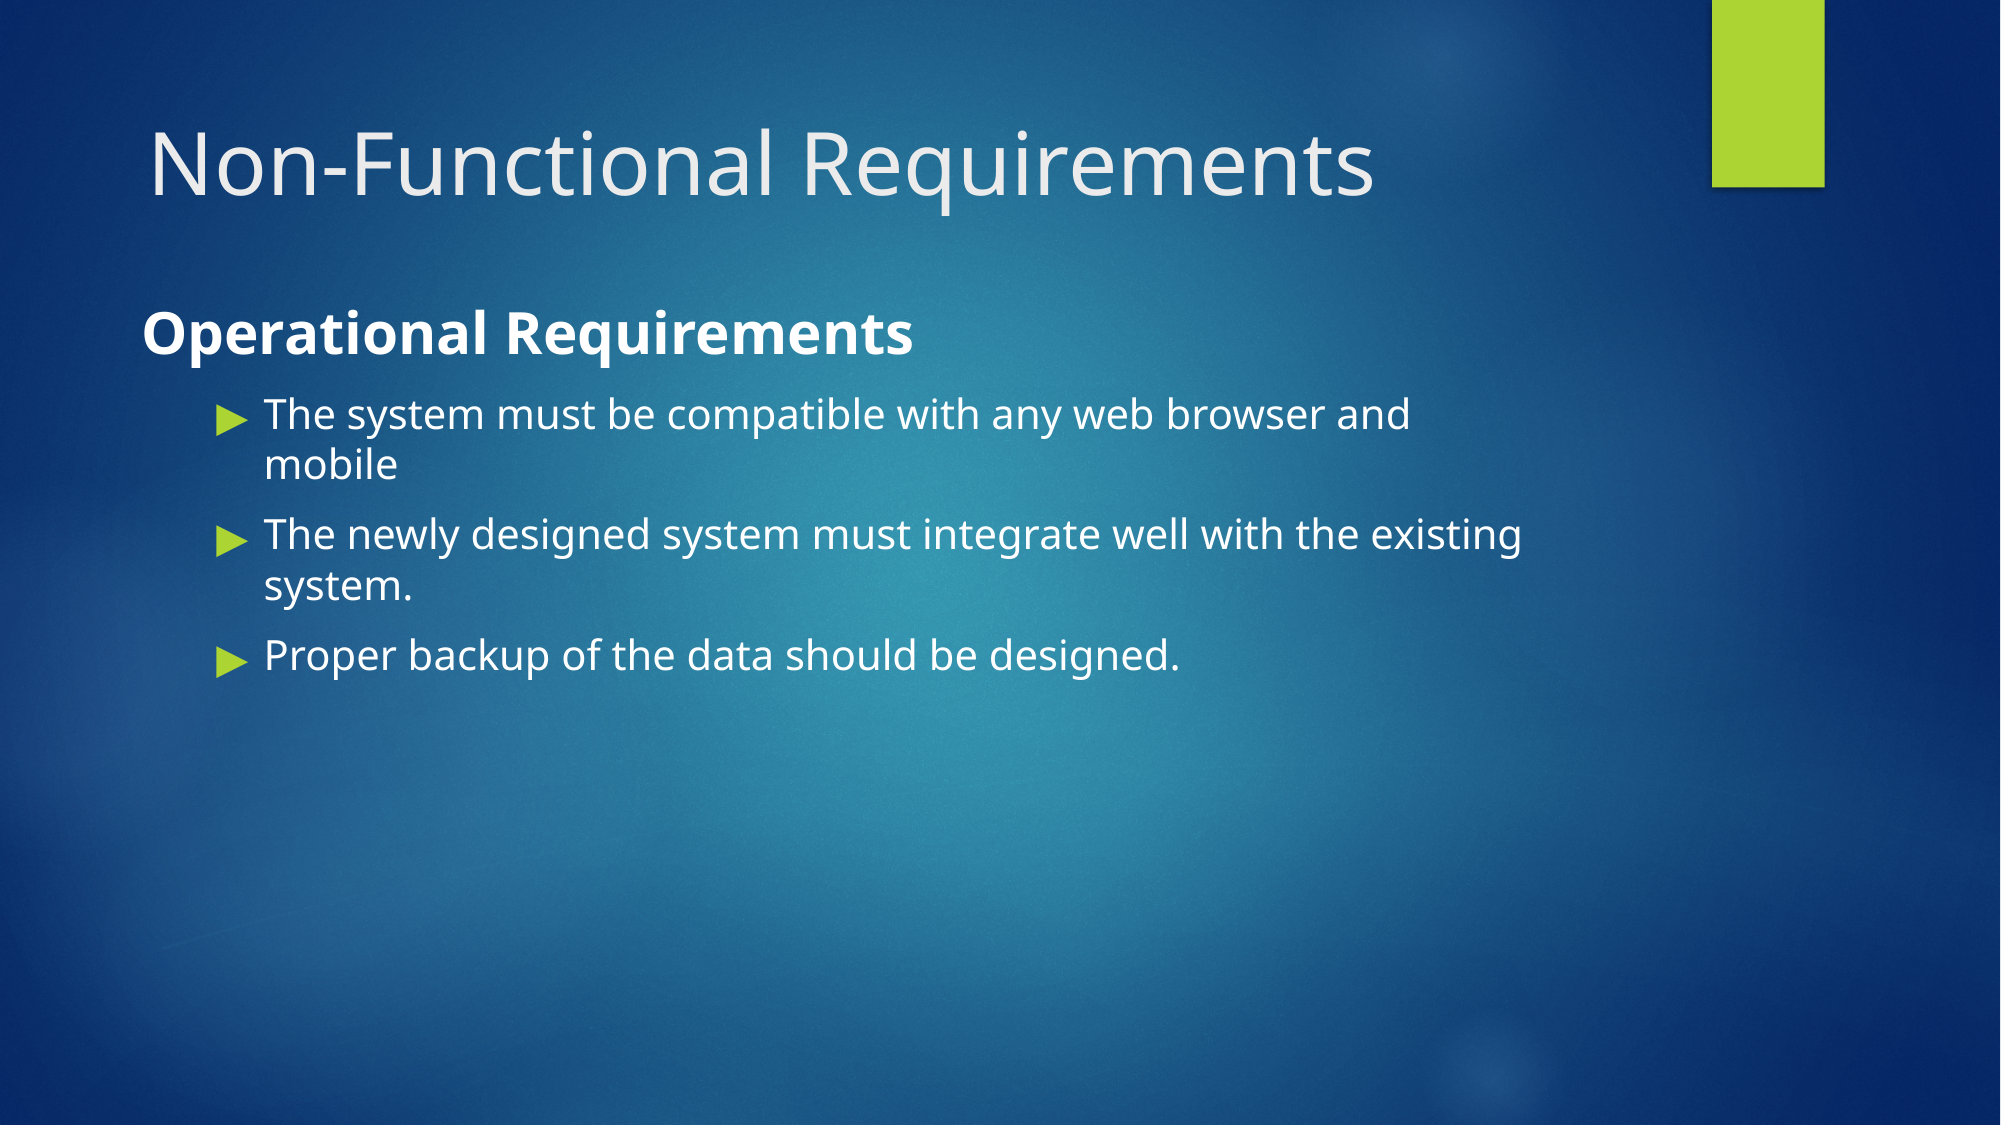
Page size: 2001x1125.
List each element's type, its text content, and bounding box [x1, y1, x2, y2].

list Operational Requirements The system must be compatible with any web browser and mobile The newly designed system must integrate well with the existing system. Proper backup of the data should be designed. [126, 289, 1552, 909]
picture [0, 0, 2001, 1125]
title Non-Functional Requirements [132, 100, 1595, 250]
